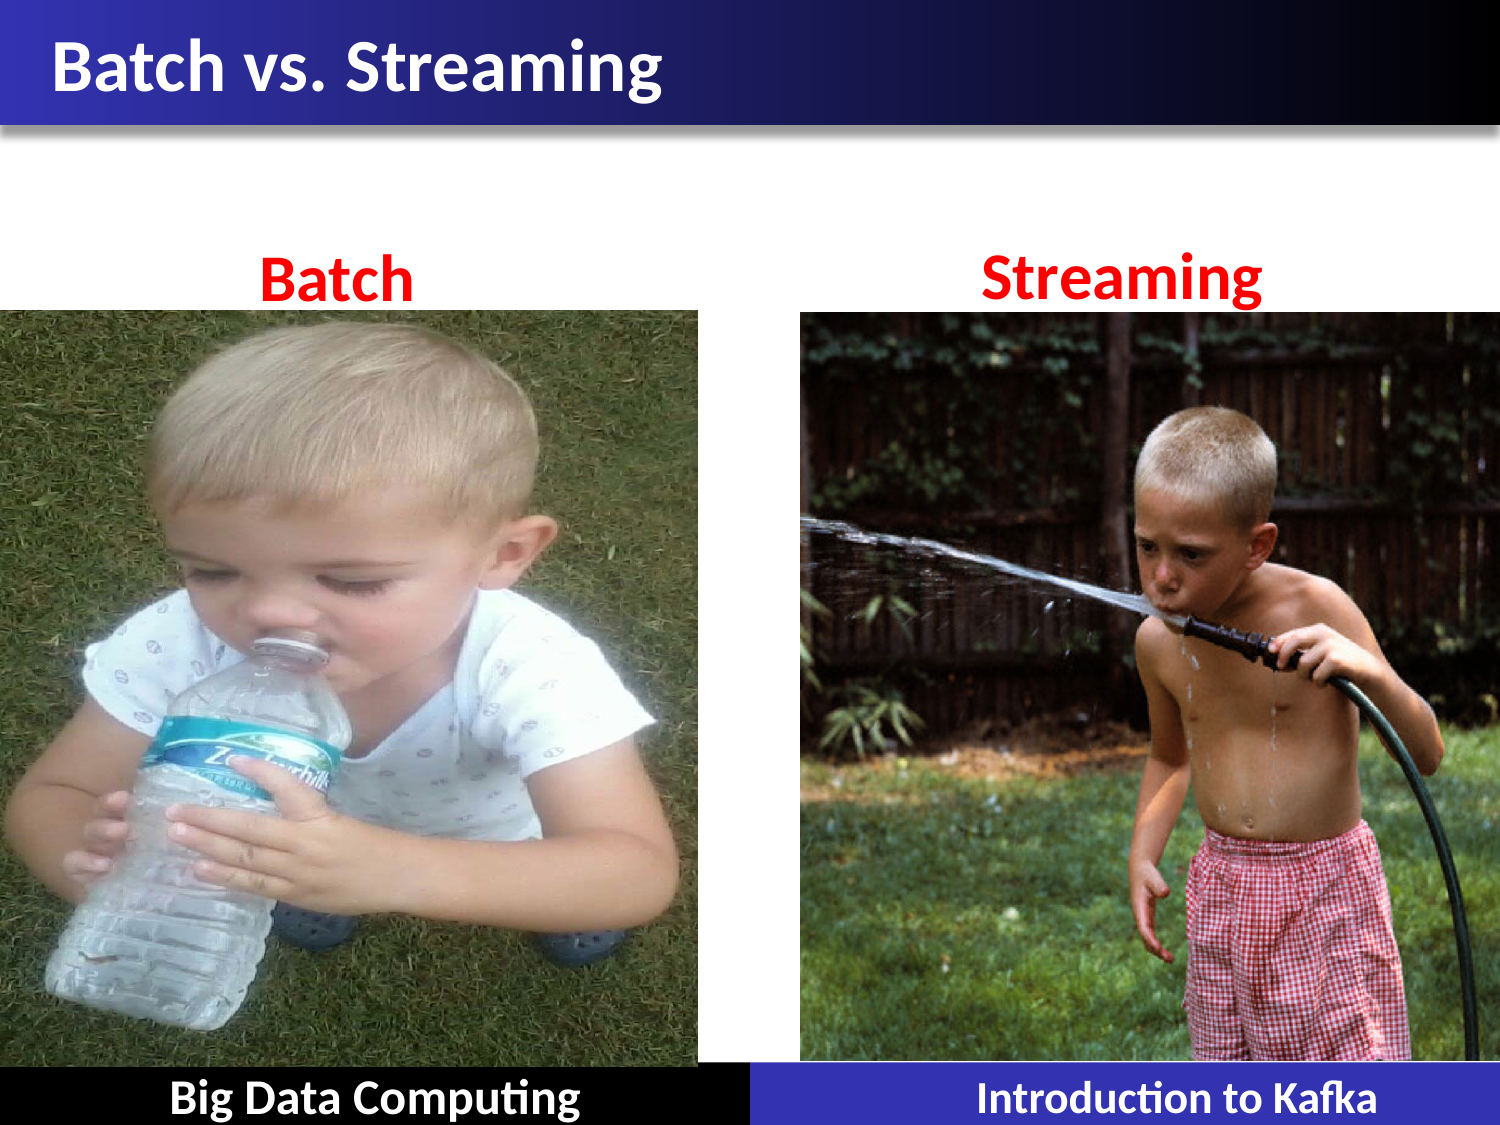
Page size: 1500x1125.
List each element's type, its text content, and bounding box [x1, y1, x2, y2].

picture [0, 310, 698, 1068]
list Batch [203, 226, 471, 308]
picture [799, 312, 1500, 1061]
text_box Streaming [915, 225, 1331, 311]
text_box Introduction to Kafka [854, 1067, 1500, 1125]
title Batch vs. Streaming [0, 0, 1463, 123]
text_box Big Data Computing [0, 1070, 750, 1119]
